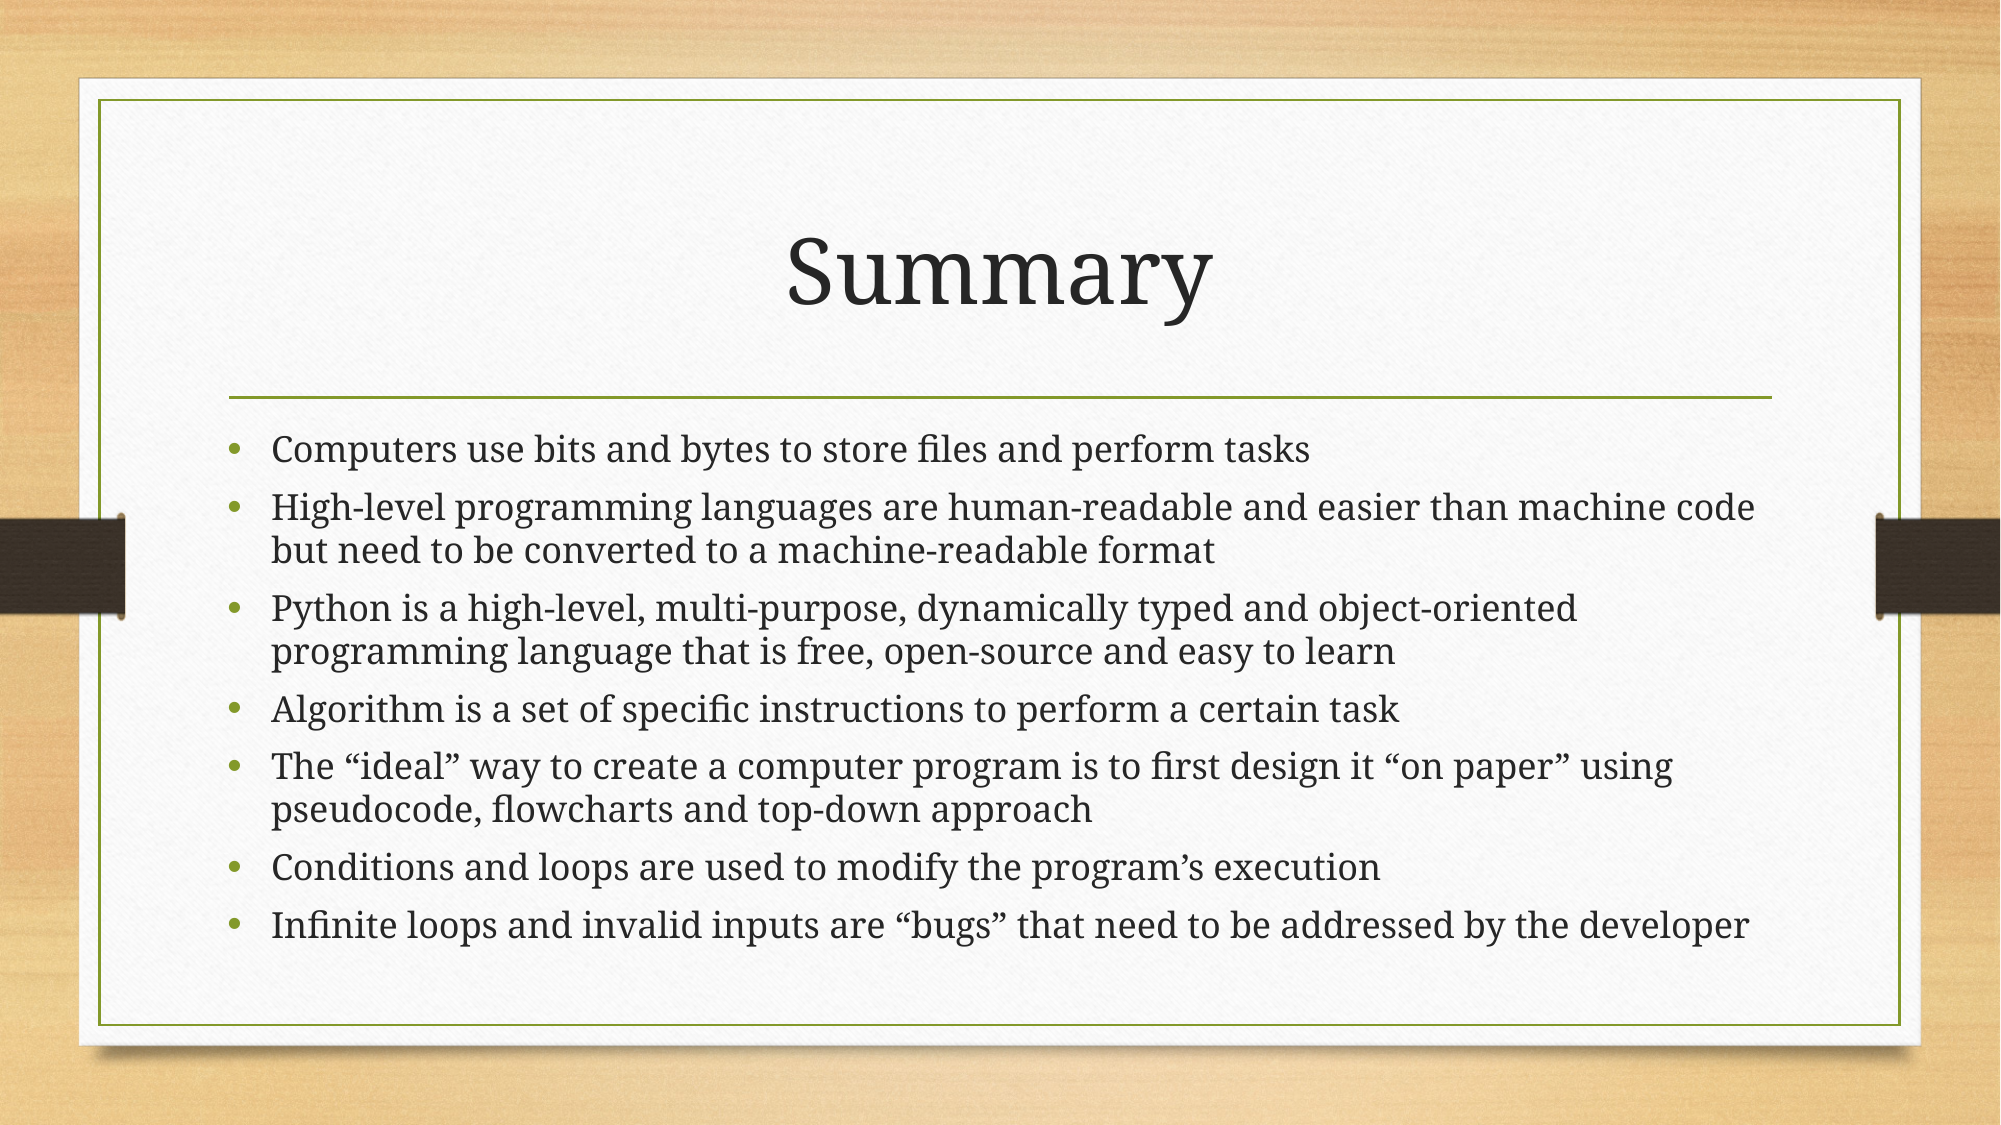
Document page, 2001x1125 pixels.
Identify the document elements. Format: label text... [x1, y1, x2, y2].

picture [0, 0, 2001, 1125]
list Computers use bits and bytes to store files and perform tasks High-level programming languages are human-readable and easier than machine code but need to be converted to a machine-readable format Python is a high-level, multi-purpose, dynamically typed and object-oriented programming language that is free, open-source and easy to learn Algorithm is a set of specific instructions to perform a certain task The “ideal” way to create a computer program is to first design it “on paper” using pseudocode, flowcharts and top-down approach Conditions and loops are used to modify the program’s execution Infinite loops and invalid inputs are “bugs” that need to be addressed by the developer [212, 419, 1788, 964]
title Summary [212, 161, 1788, 375]
